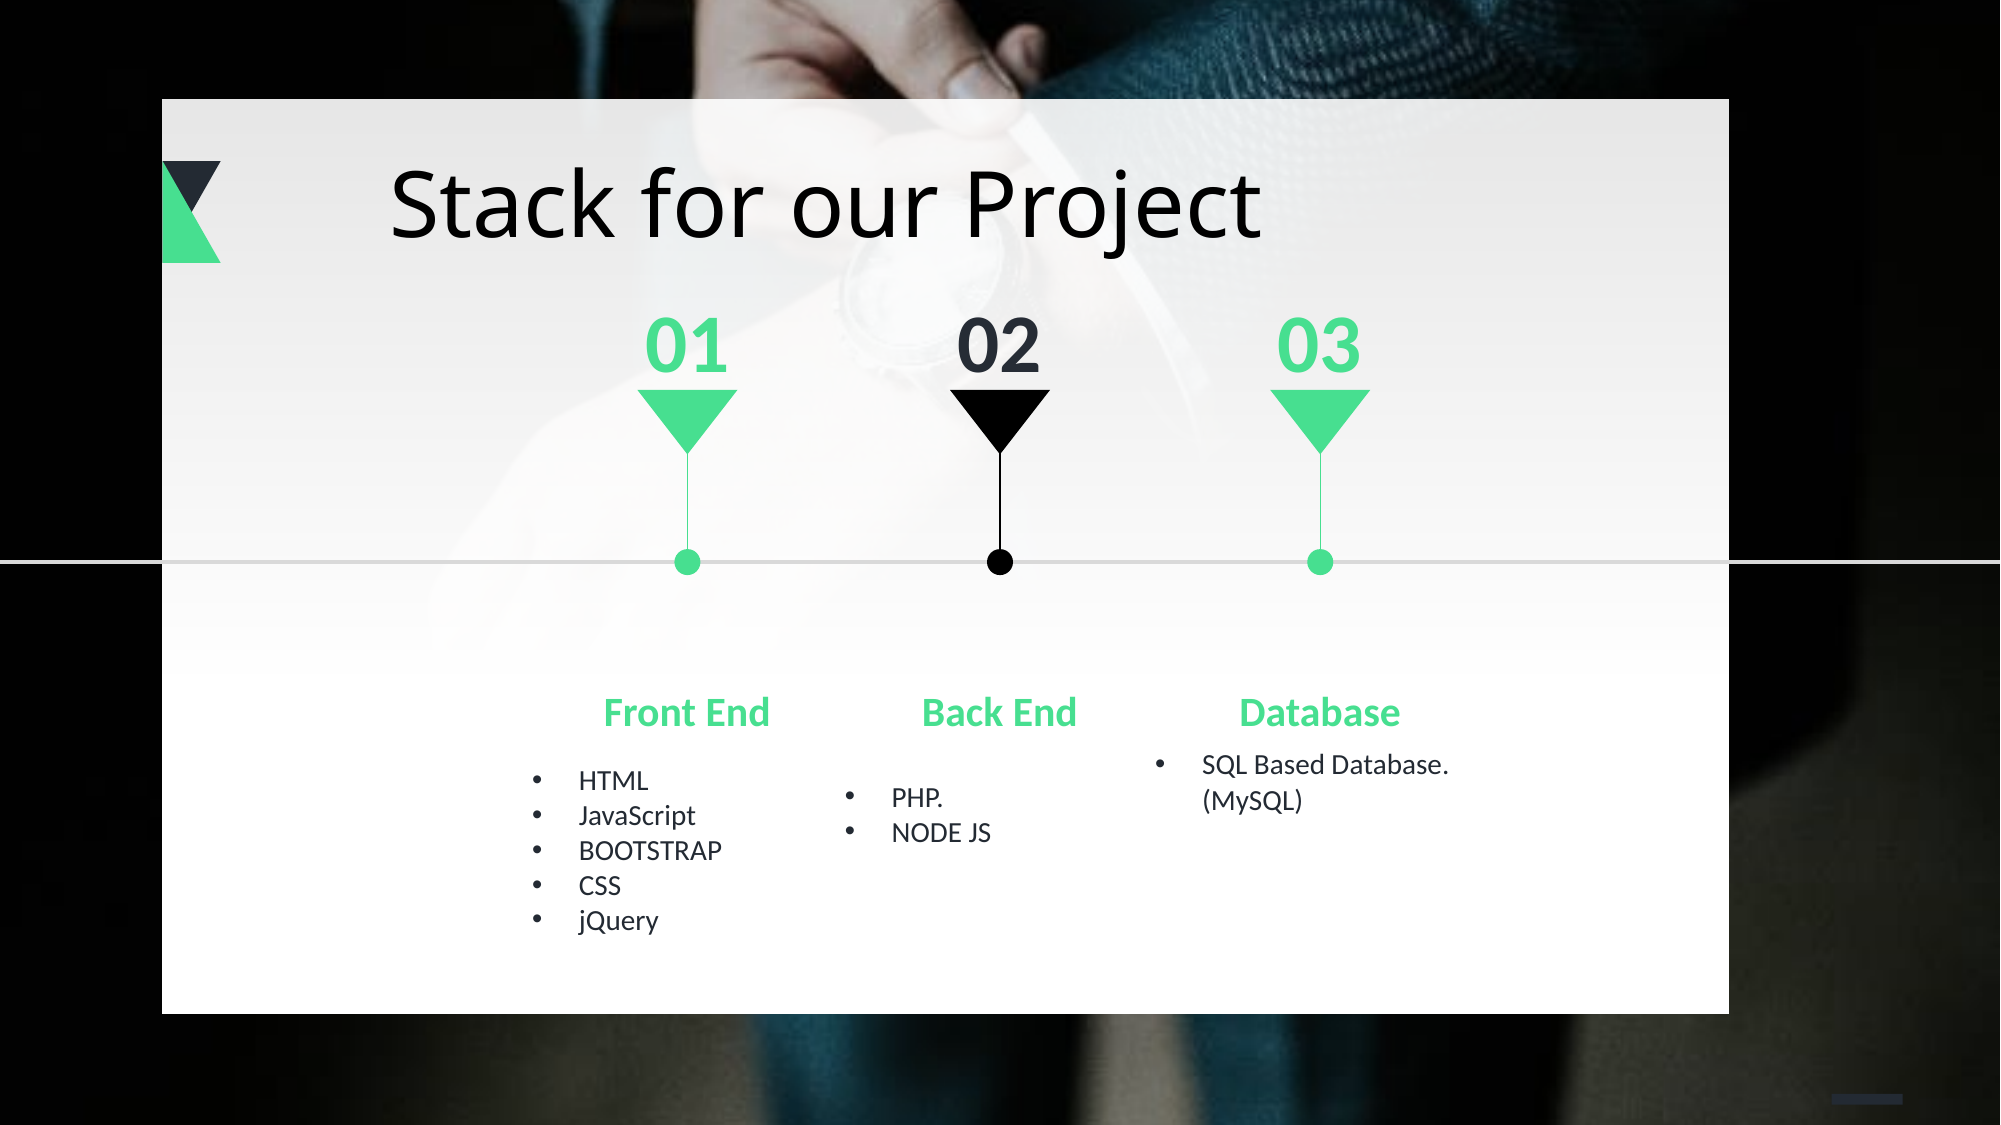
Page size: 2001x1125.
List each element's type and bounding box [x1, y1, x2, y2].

text_box [162, 161, 221, 263]
picture [0, 0, 2000, 561]
text_box [532, 684, 843, 938]
text_box [1155, 684, 1476, 817]
text_box [844, 684, 1156, 849]
picture [0, 563, 2000, 1125]
